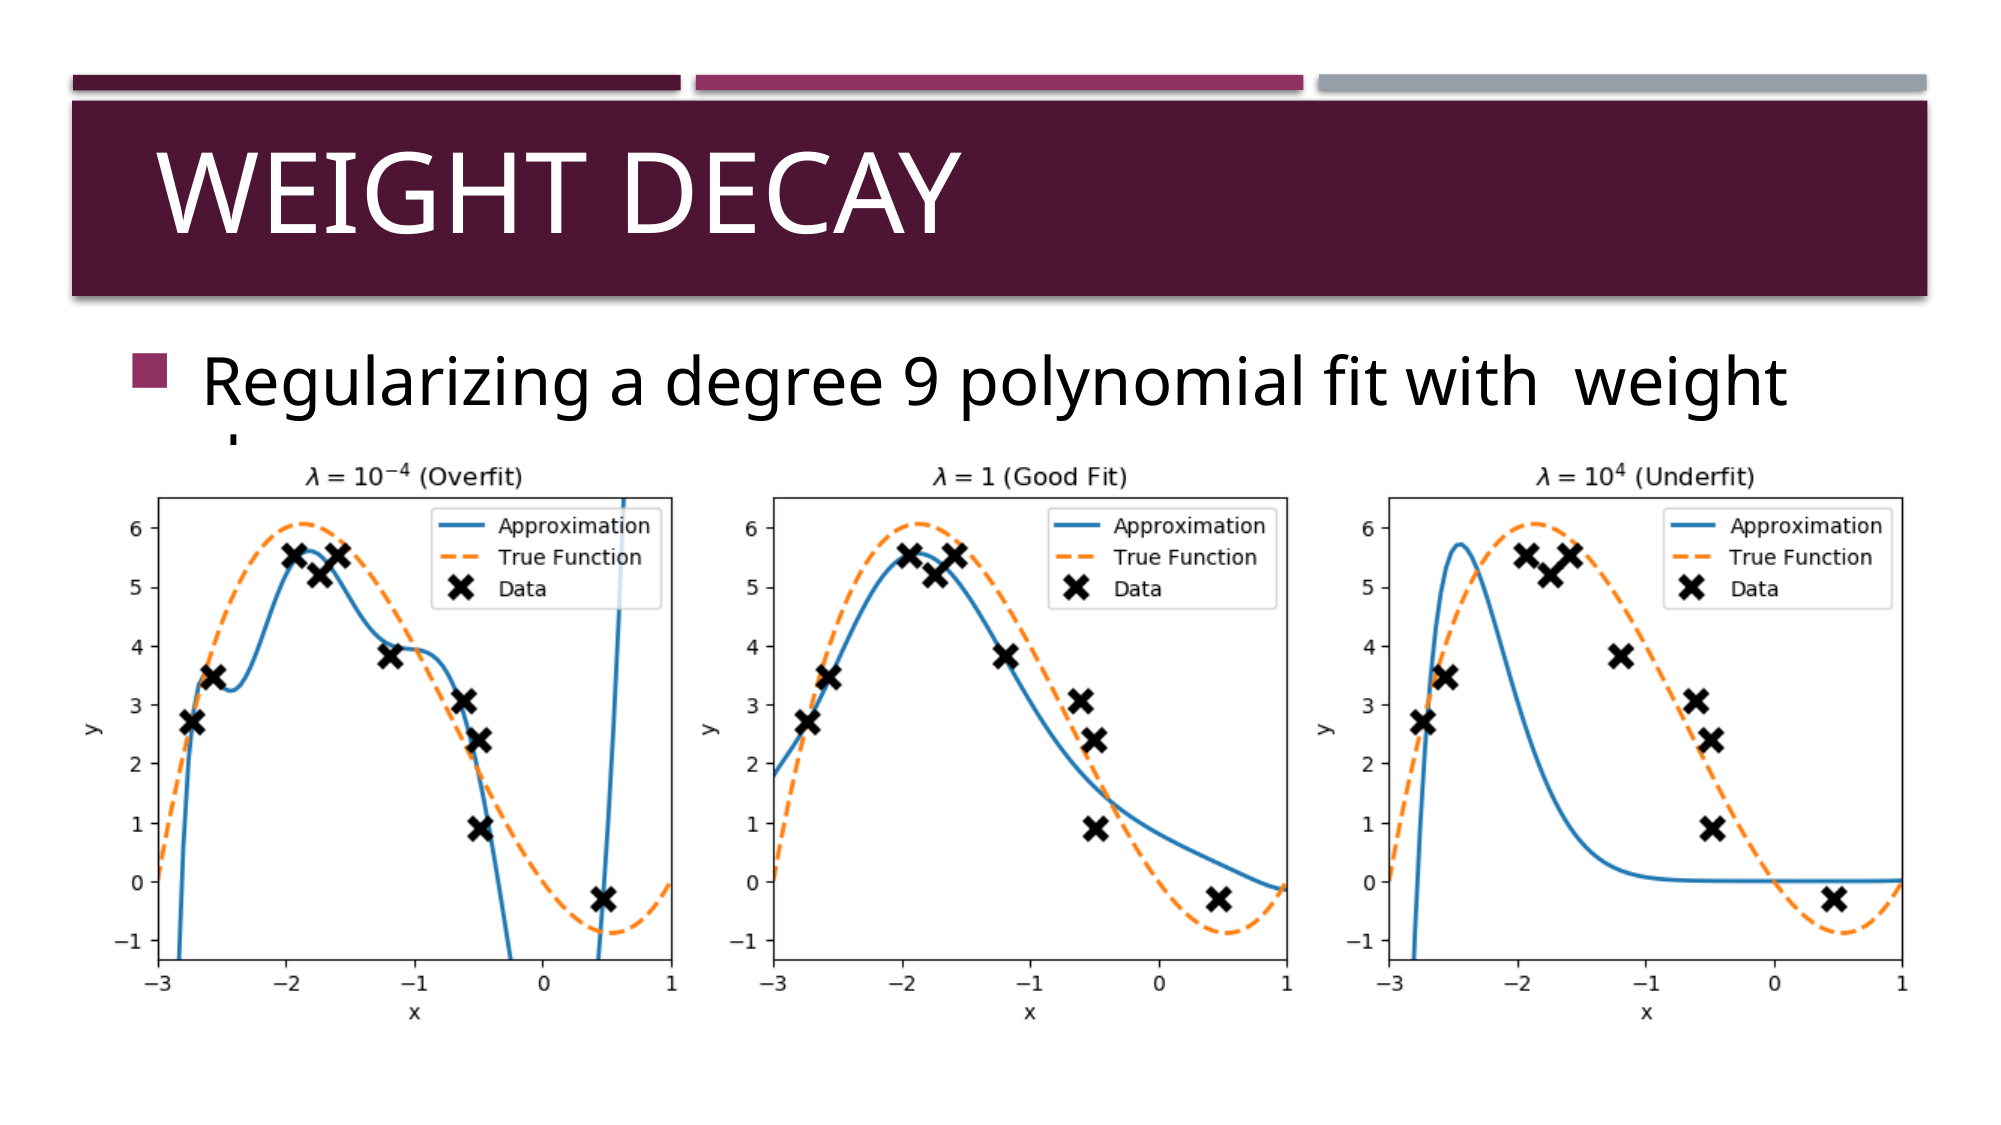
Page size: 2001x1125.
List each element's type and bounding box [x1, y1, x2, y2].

picture [67, 444, 1923, 1040]
